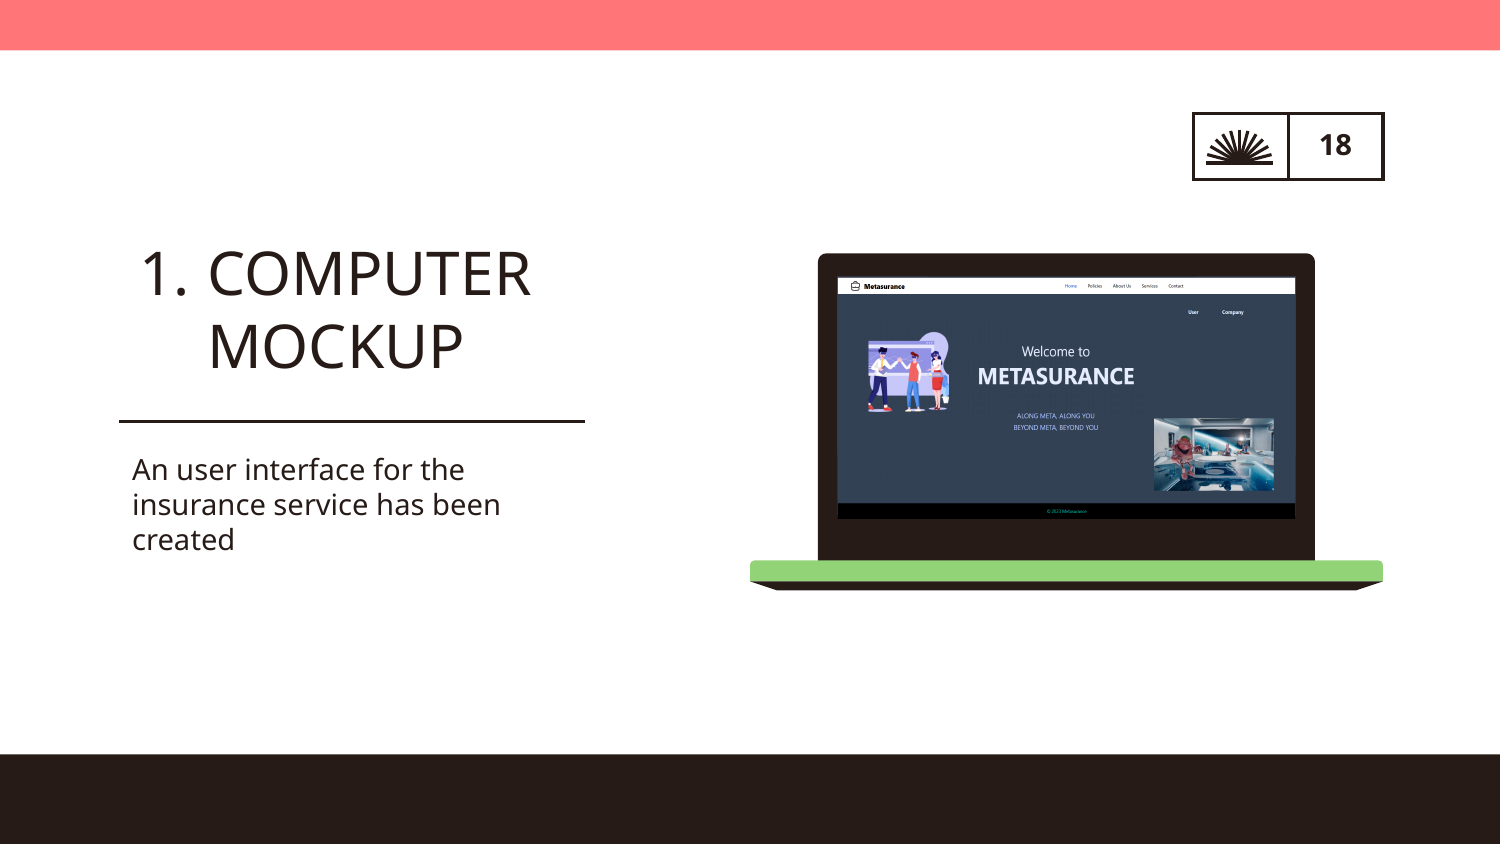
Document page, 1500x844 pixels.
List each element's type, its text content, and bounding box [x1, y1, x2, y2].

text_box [1205, 129, 1273, 164]
subtitle An user interface for the insurance service has been created [116, 436, 587, 624]
title COMPUTER MOCKUP [116, 220, 615, 402]
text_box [749, 253, 1384, 591]
picture [837, 276, 1296, 540]
